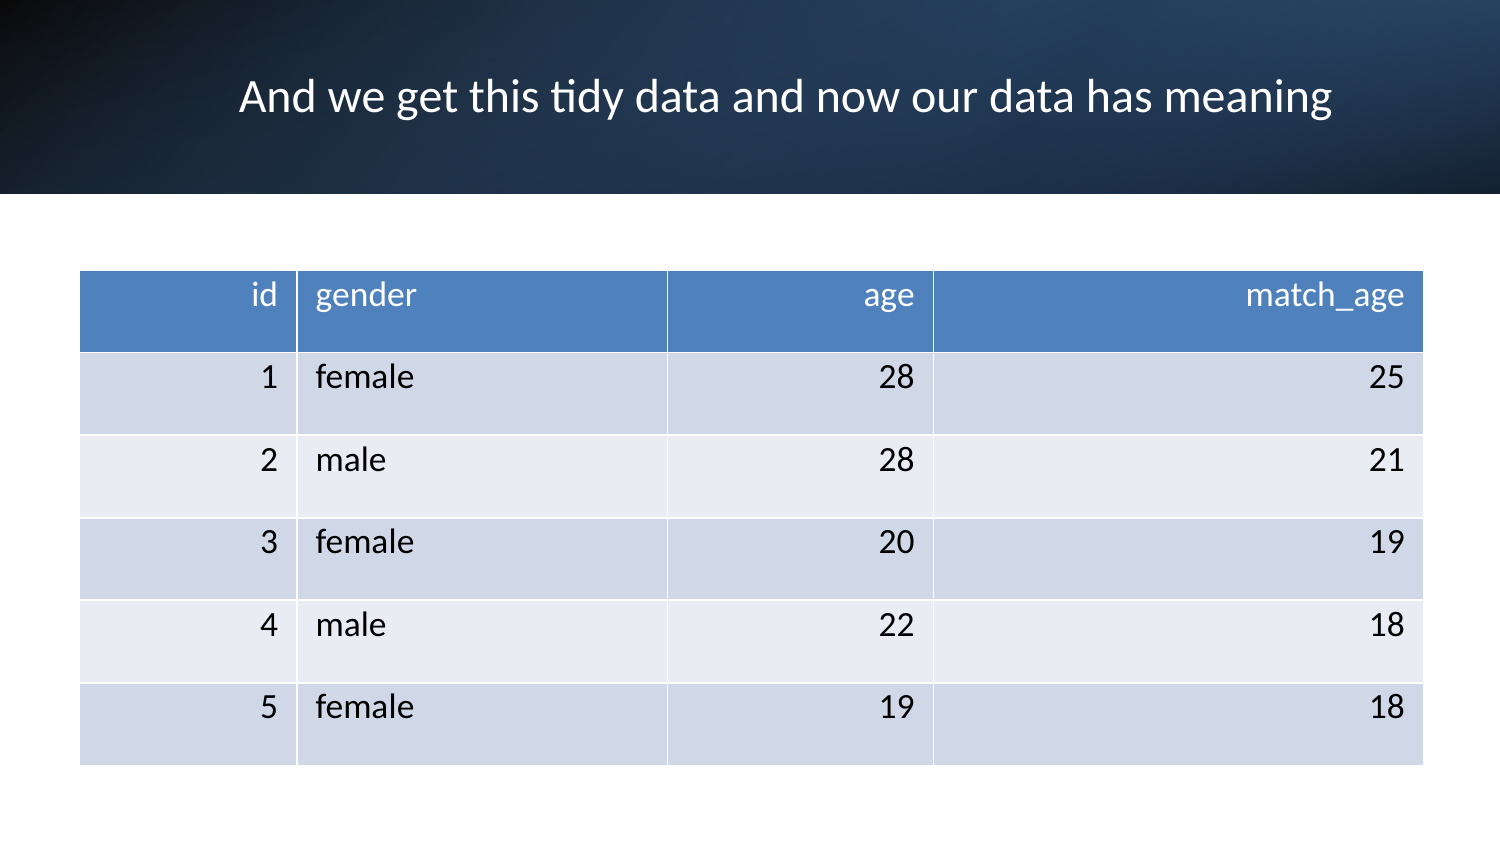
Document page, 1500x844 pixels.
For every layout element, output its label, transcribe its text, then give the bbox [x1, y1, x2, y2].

table_cell male [298, 436, 667, 517]
table_cell male [298, 601, 667, 682]
table_cell 19 [668, 684, 933, 765]
text_box [0, 0, 1500, 196]
table_cell 19 [934, 519, 1423, 599]
table_cell female [298, 684, 667, 765]
table_cell female [298, 519, 667, 599]
table_cell 1 [80, 353, 296, 434]
table_header match_age [934, 271, 1423, 352]
title And we get this tidy data and now our data has meaning [168, 42, 1405, 151]
table_header id [80, 271, 296, 352]
table_cell 3 [80, 519, 296, 599]
table_cell 28 [668, 436, 933, 517]
table_cell 2 [80, 436, 296, 517]
table_header gender [298, 271, 667, 352]
table_cell 18 [934, 601, 1423, 682]
table_cell 25 [934, 353, 1423, 434]
table_cell 28 [668, 353, 933, 434]
table_cell 5 [80, 684, 296, 765]
table_cell female [298, 353, 667, 434]
table_cell 20 [668, 519, 933, 599]
table_cell 4 [80, 601, 296, 682]
table_cell 18 [934, 684, 1423, 765]
table_header age [668, 271, 933, 352]
text_box [0, 196, 1500, 844]
table_cell 21 [934, 436, 1423, 517]
table_cell 22 [668, 601, 933, 682]
